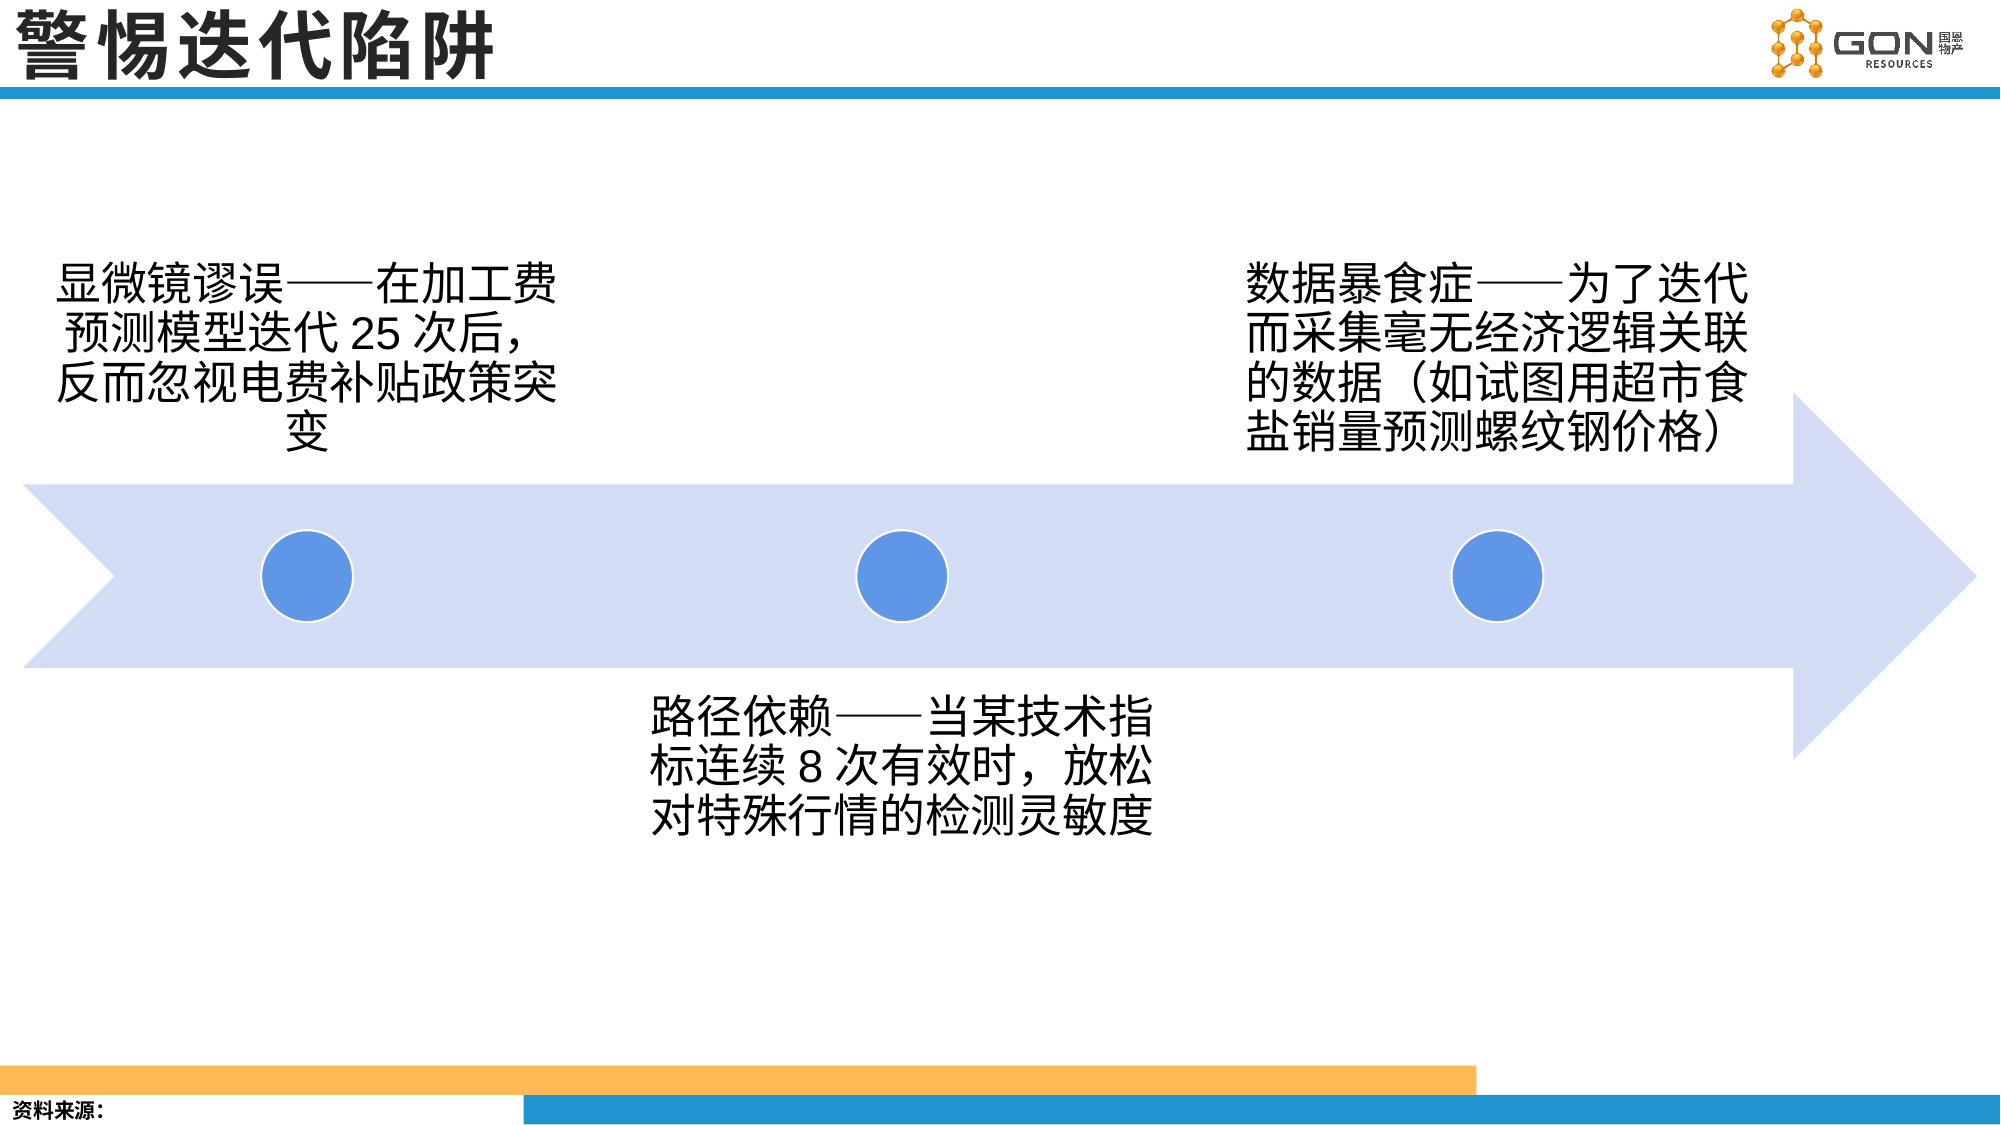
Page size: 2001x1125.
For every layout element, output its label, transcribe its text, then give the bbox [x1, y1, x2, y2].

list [22, 116, 1978, 1036]
picture [1759, 1, 1972, 86]
title 警惕迭代陷阱 [0, 0, 1717, 88]
